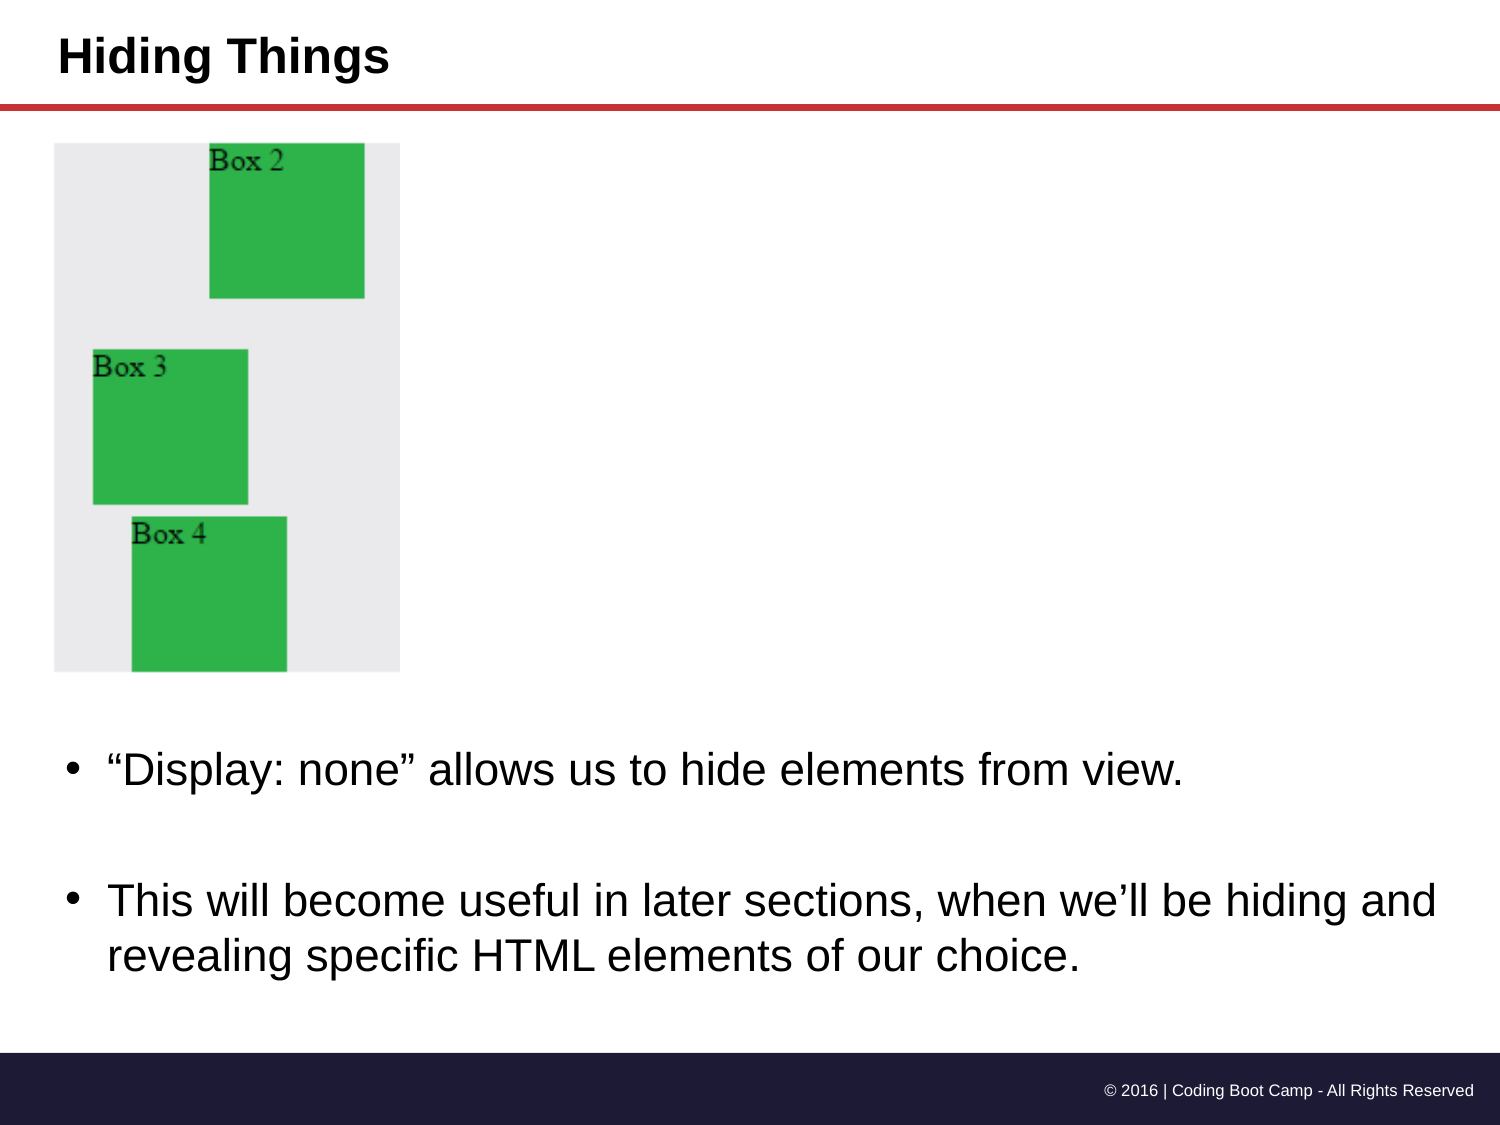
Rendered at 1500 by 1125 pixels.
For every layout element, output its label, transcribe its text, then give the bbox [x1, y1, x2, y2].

text_box Hiding Things [49, 16, 1188, 91]
picture [44, 130, 401, 688]
text_box “Display: none” allows us to hide elements from view. This will become useful in later sections, when we’ll be hiding and revealing specific HTML elements of our choice. [49, 724, 1463, 996]
